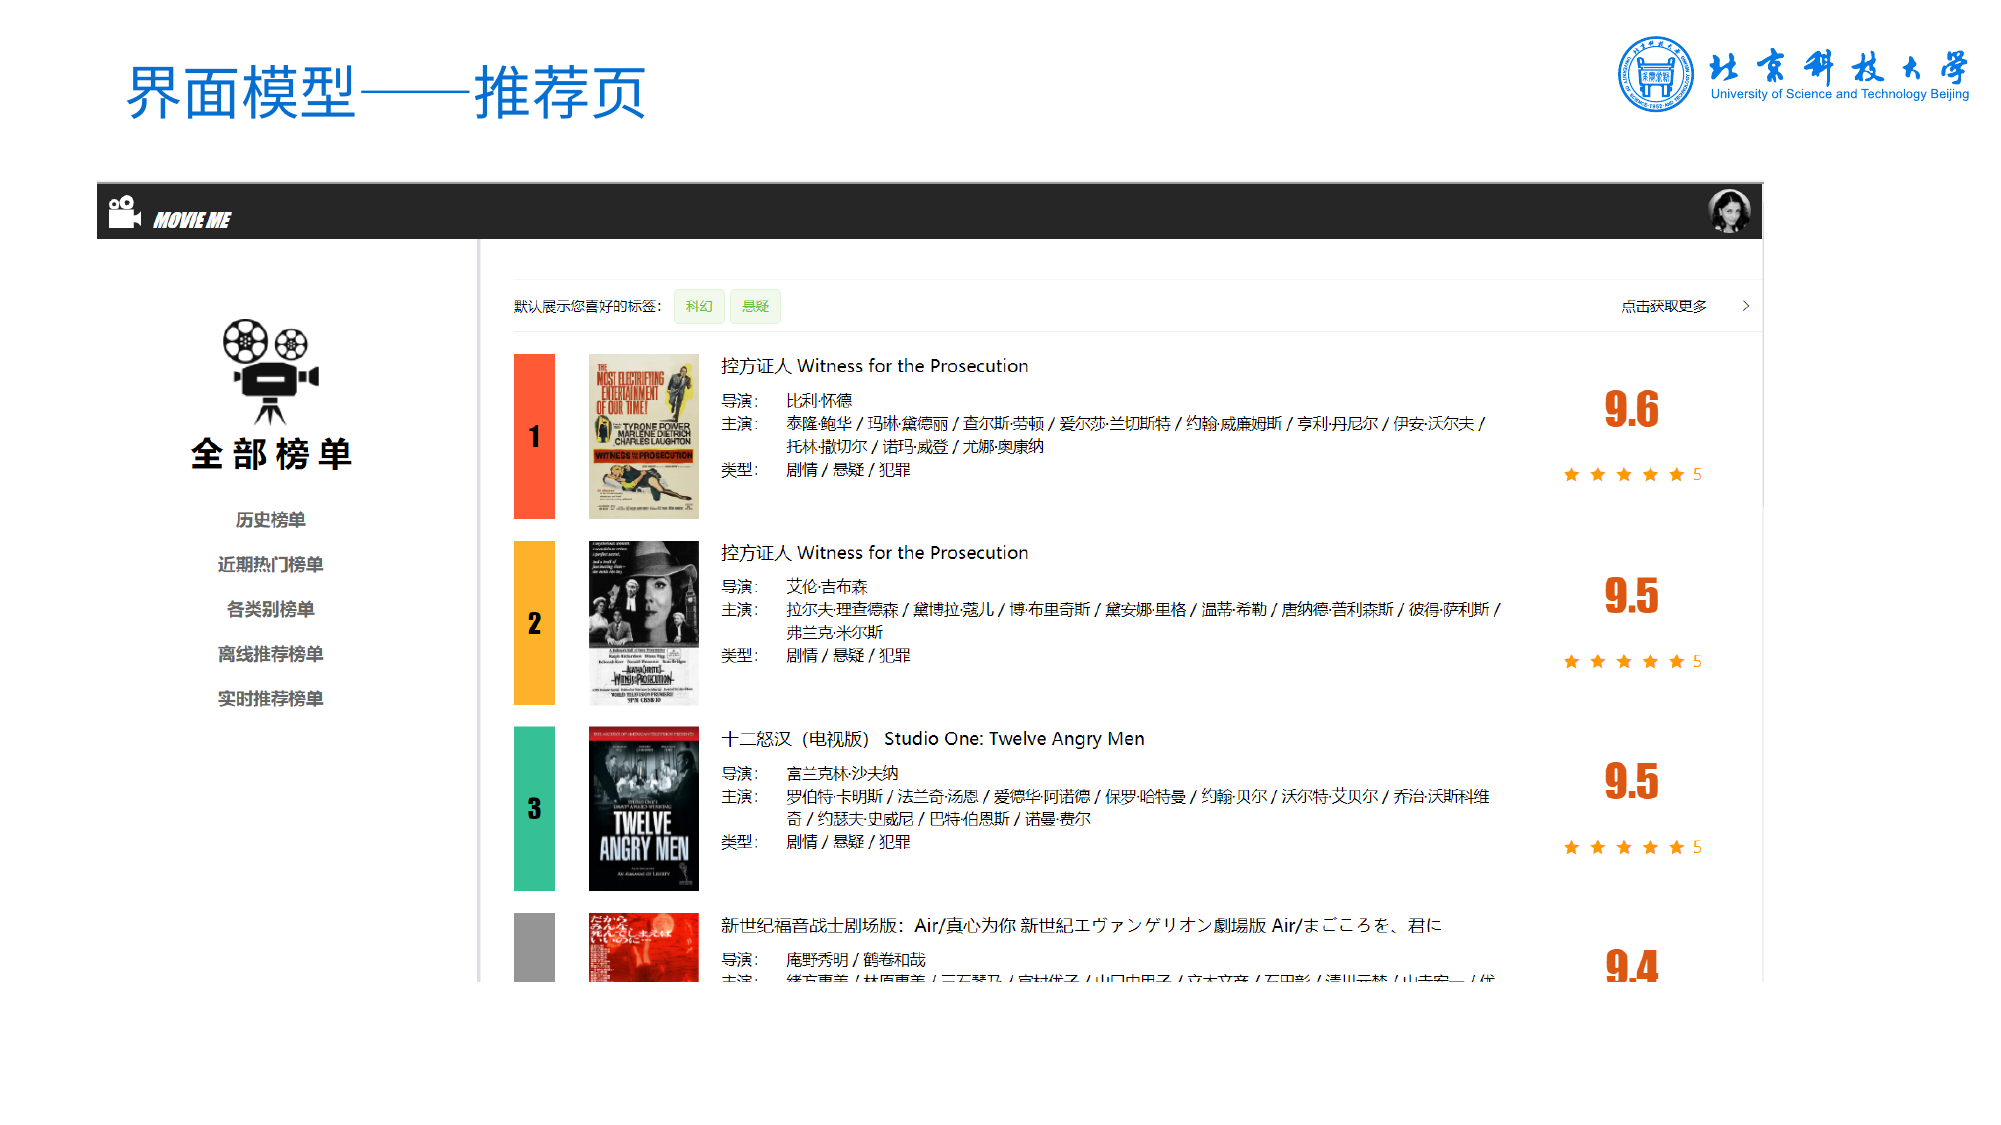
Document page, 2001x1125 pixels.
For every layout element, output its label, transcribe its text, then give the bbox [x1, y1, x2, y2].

picture [97, 180, 1764, 982]
text_box 界面模型——推荐页 [109, 48, 950, 134]
